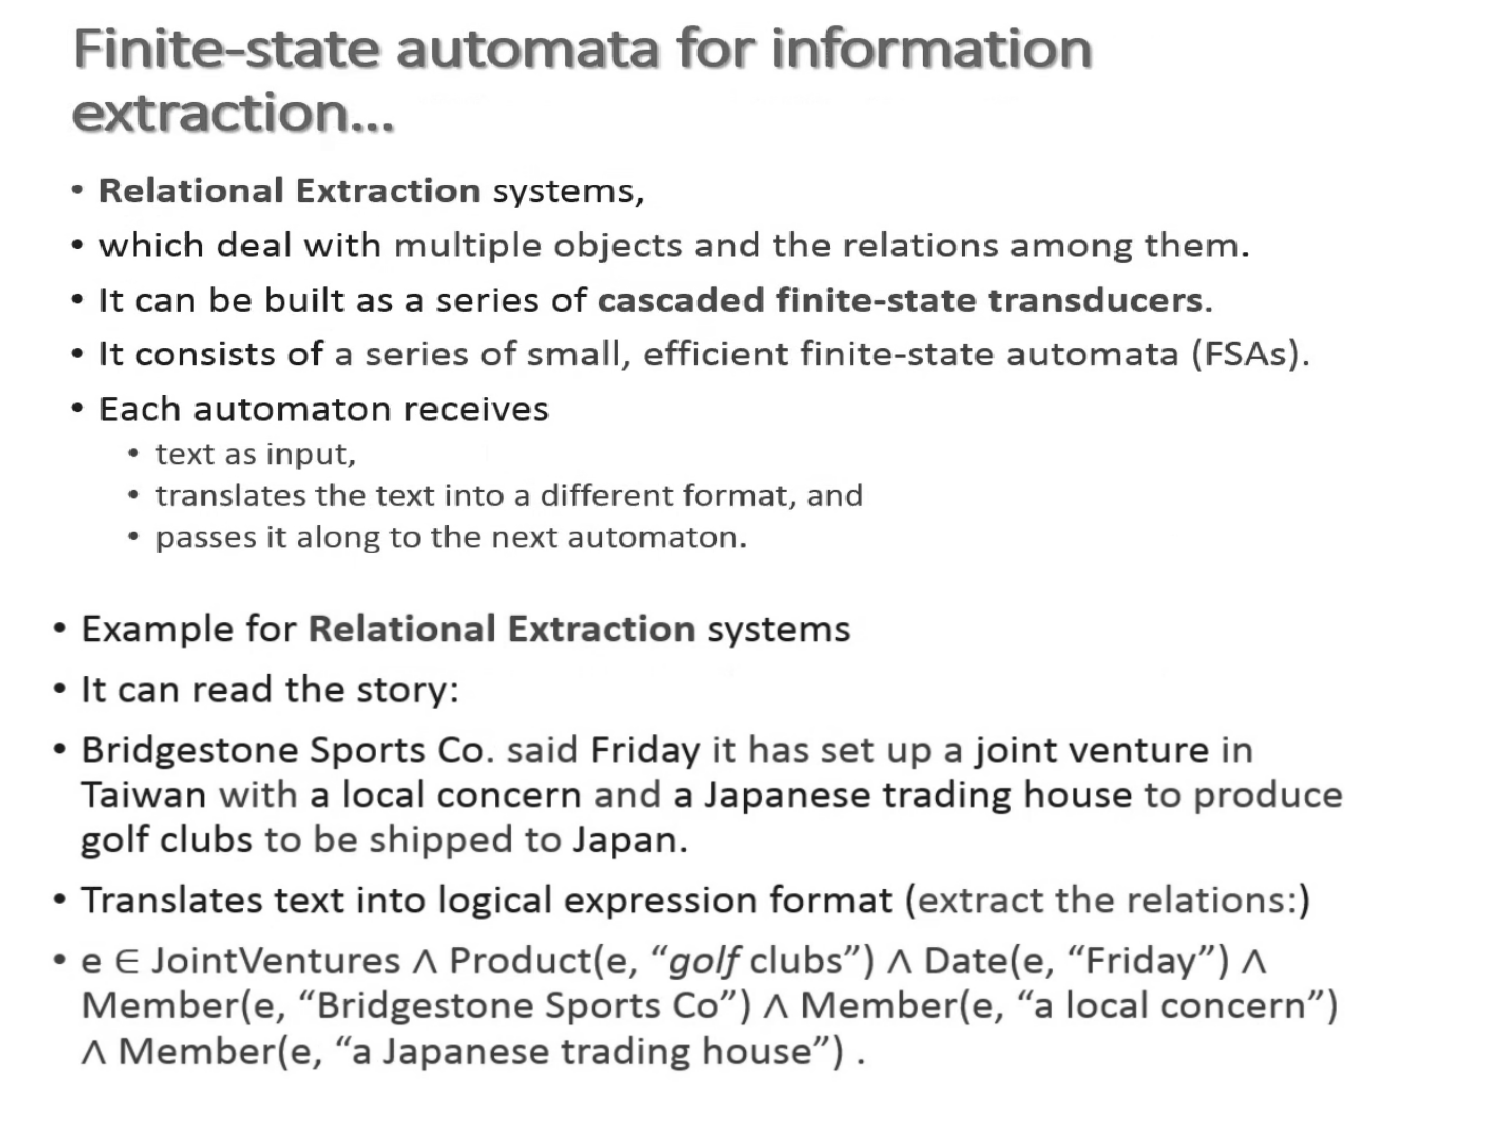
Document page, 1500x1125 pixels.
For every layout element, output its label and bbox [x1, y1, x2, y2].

picture [37, 599, 1363, 1125]
picture [42, 12, 1338, 576]
